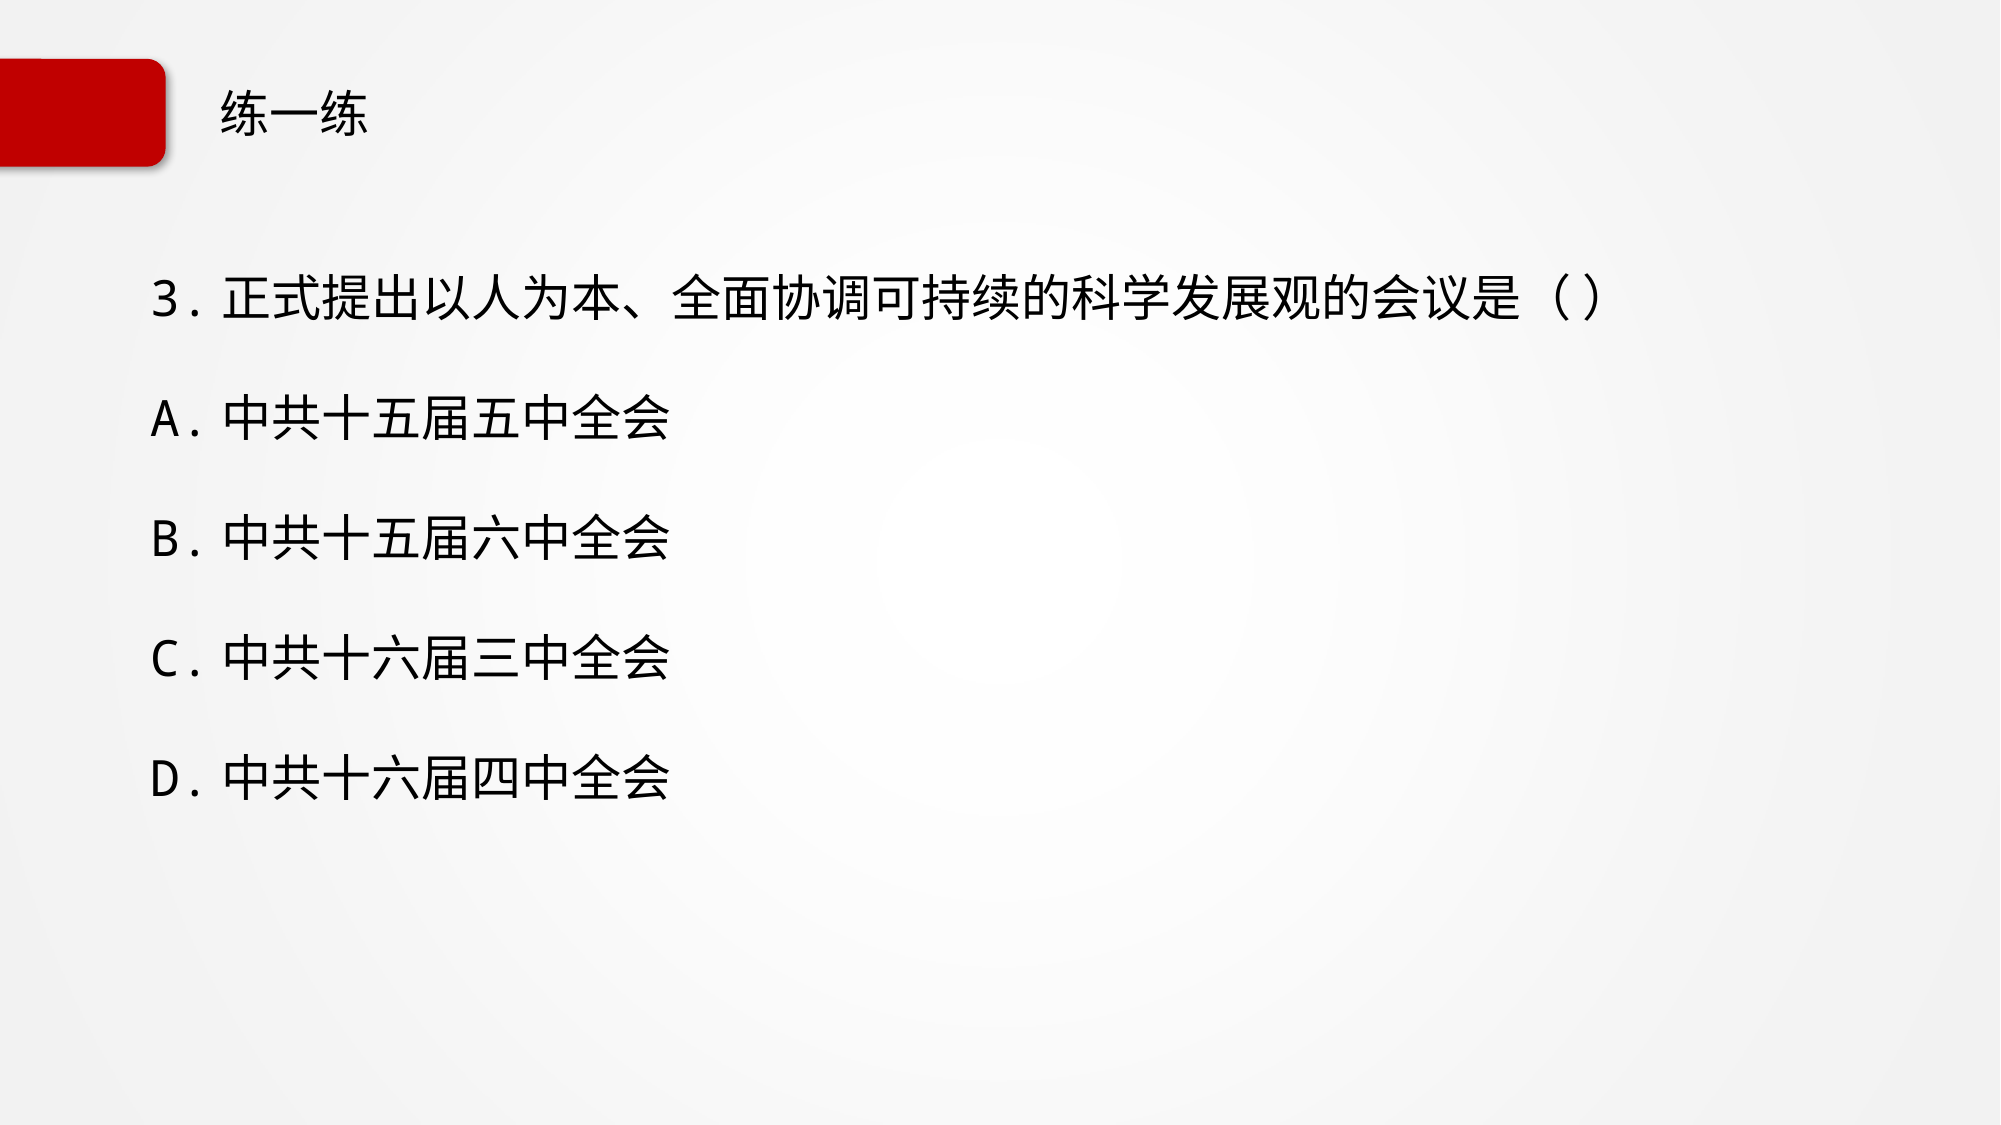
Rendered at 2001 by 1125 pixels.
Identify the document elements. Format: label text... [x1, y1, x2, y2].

text_box 3.正式提出以人为本、全面协调可持续的科学发展观的会议是（ ） A.中共十五届五中全会 B.中共十五届六中全会 C.中共十六届三中全会 D.中共十六届四中全会 [134, 259, 1877, 814]
picture [0, 0, 2000, 1125]
text_box [0, 58, 166, 167]
title 练一练 [204, 72, 1877, 162]
